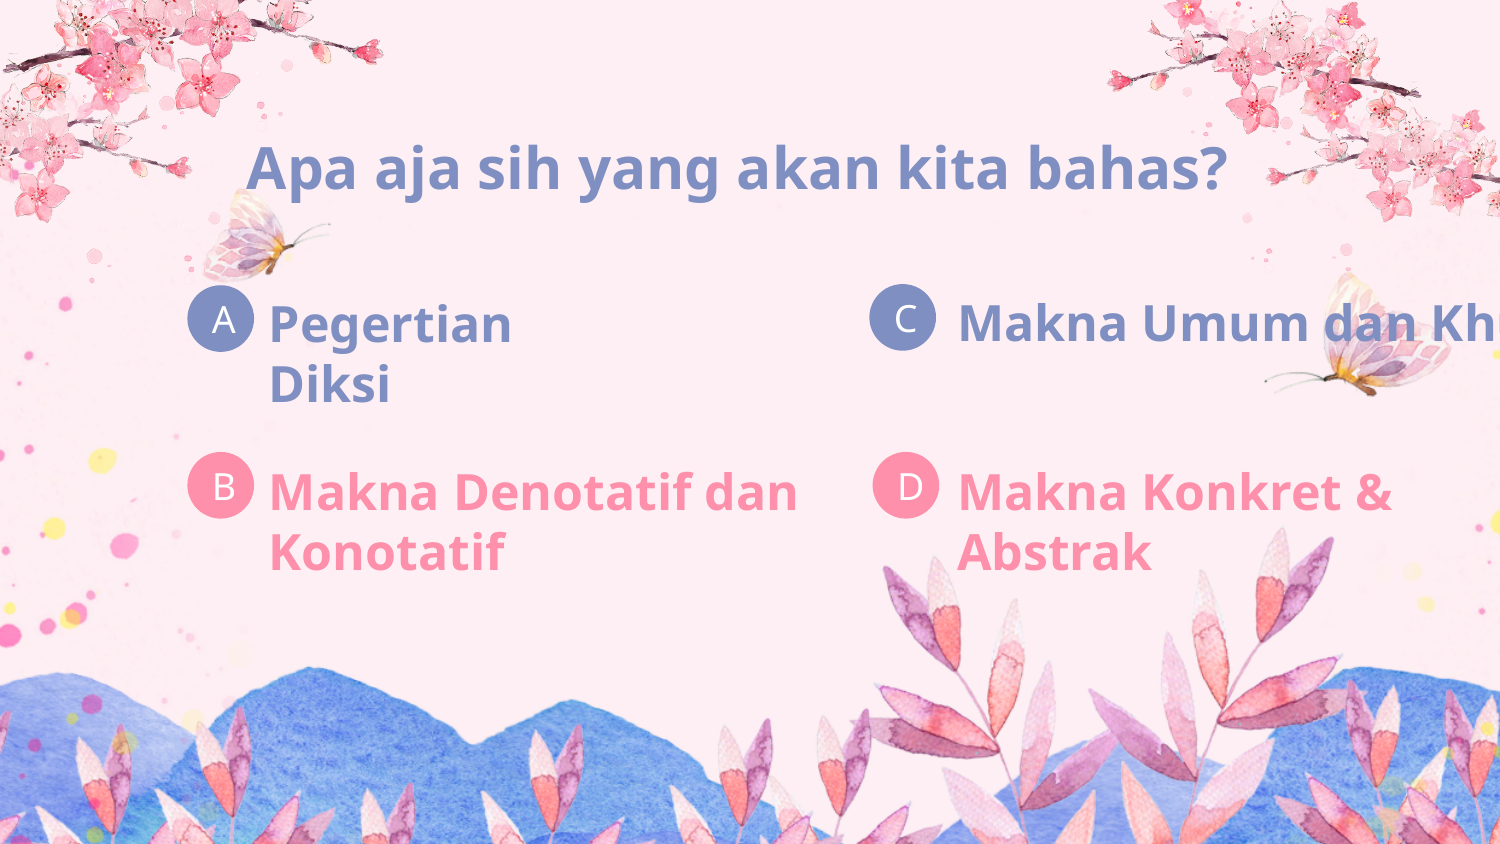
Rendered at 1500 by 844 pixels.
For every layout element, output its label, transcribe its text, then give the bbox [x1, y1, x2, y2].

text_box Apa aja sih yang akan kita bahas? [231, 123, 1259, 209]
text_box C [868, 283, 938, 352]
text_box B [186, 450, 253, 520]
text_box Makna Umum dan Khusus [942, 283, 1500, 359]
text_box Pegertian Diksi [254, 285, 665, 420]
text_box A [186, 284, 254, 353]
text_box D [871, 450, 941, 520]
text_box Makna Konkret & Abstrak [942, 452, 1490, 588]
text_box Makna Denotatif dan Konotatif [253, 452, 866, 588]
picture [0, 0, 1500, 844]
